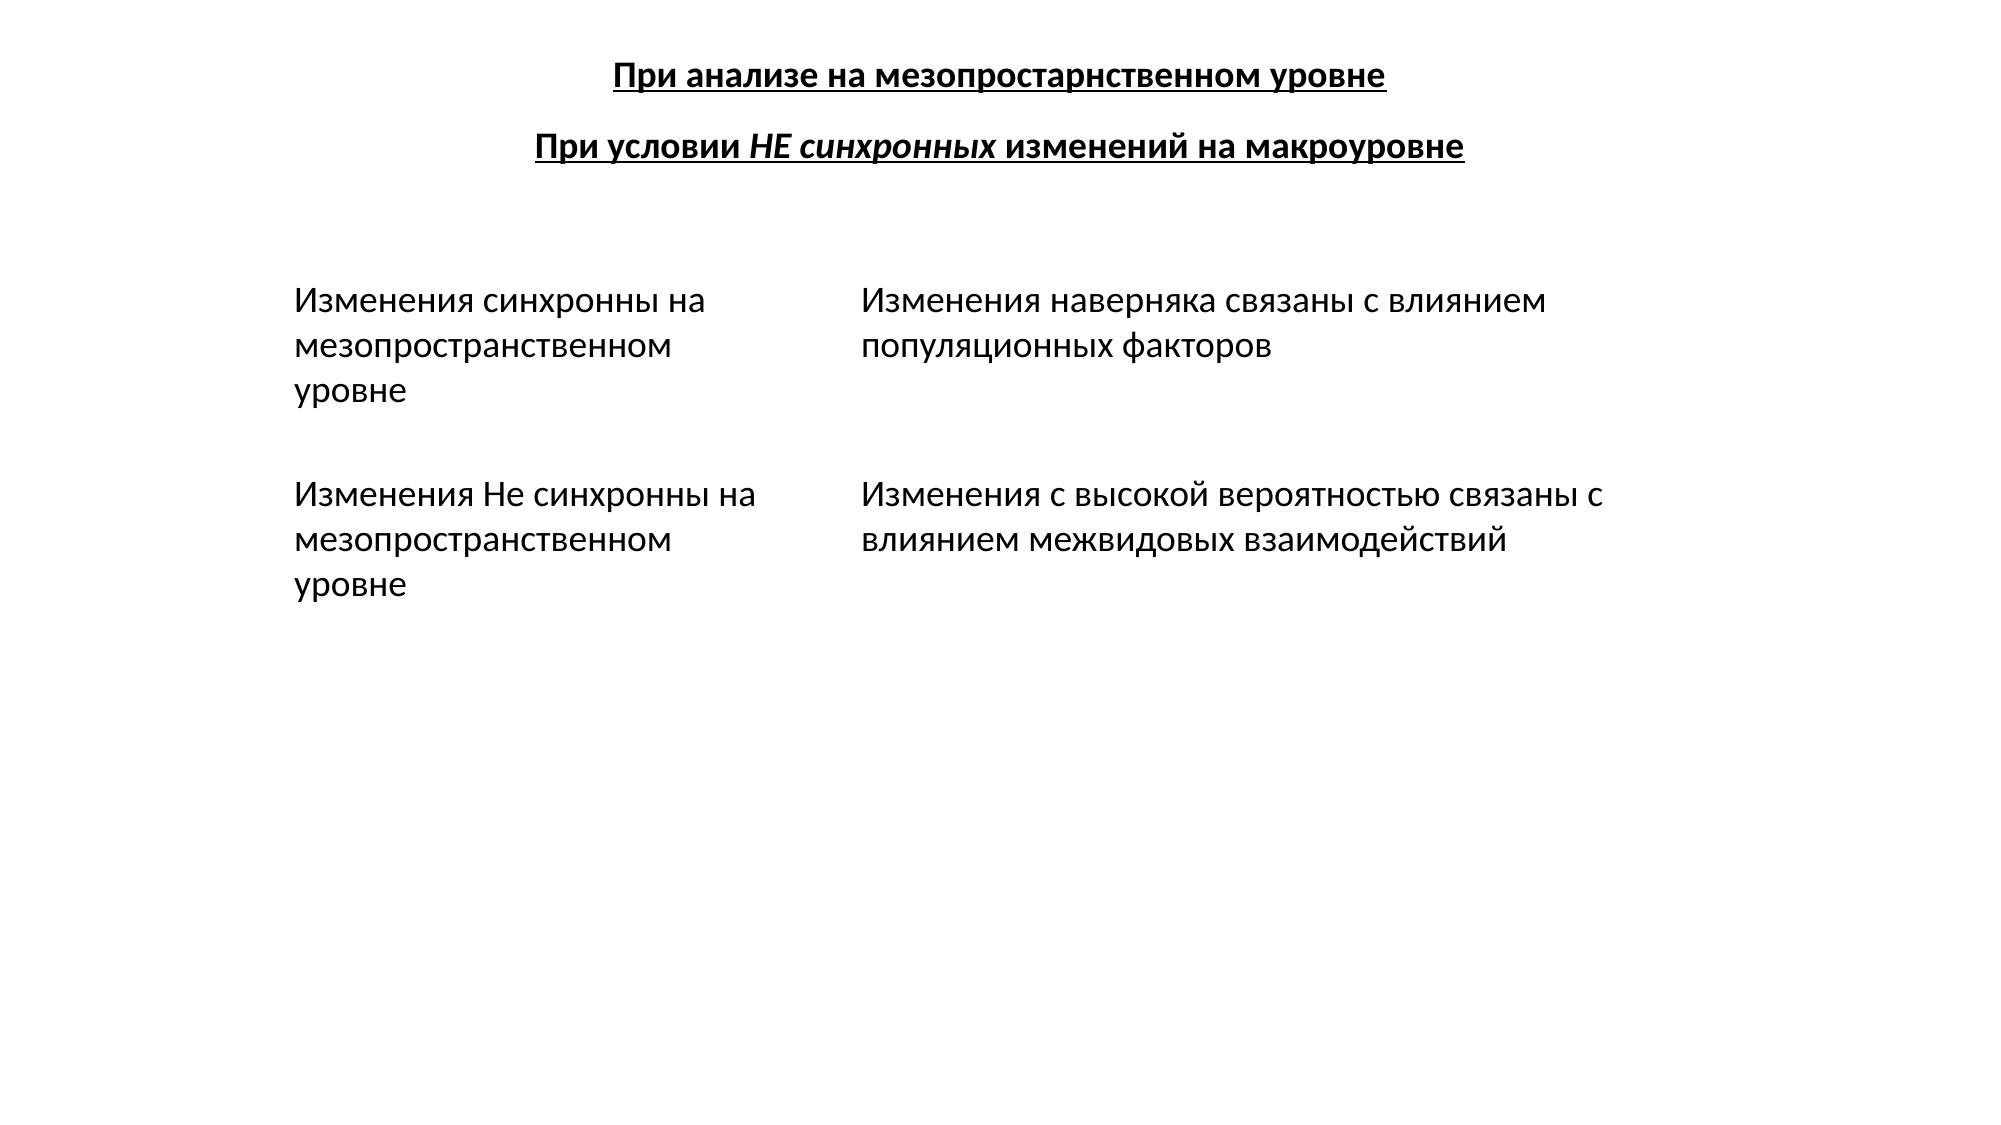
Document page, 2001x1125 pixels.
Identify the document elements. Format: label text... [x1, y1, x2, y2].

text_box Изменения с высокой вероятностью связаны с влиянием межвидовых взаимодействий [846, 461, 1662, 567]
text_box При условии НЕ синхронных изменений на макроуровне [249, 113, 1750, 174]
text_box При анализе на мезопростарнственном уровне [249, 42, 1750, 103]
text_box Изменения Не синхронны на мезопространственном уровне [279, 461, 800, 612]
text_box Изменения наверняка связаны с влиянием популяционных факторов [846, 267, 1662, 373]
text_box Изменения синхронны на мезопространственном уровне [279, 267, 800, 418]
